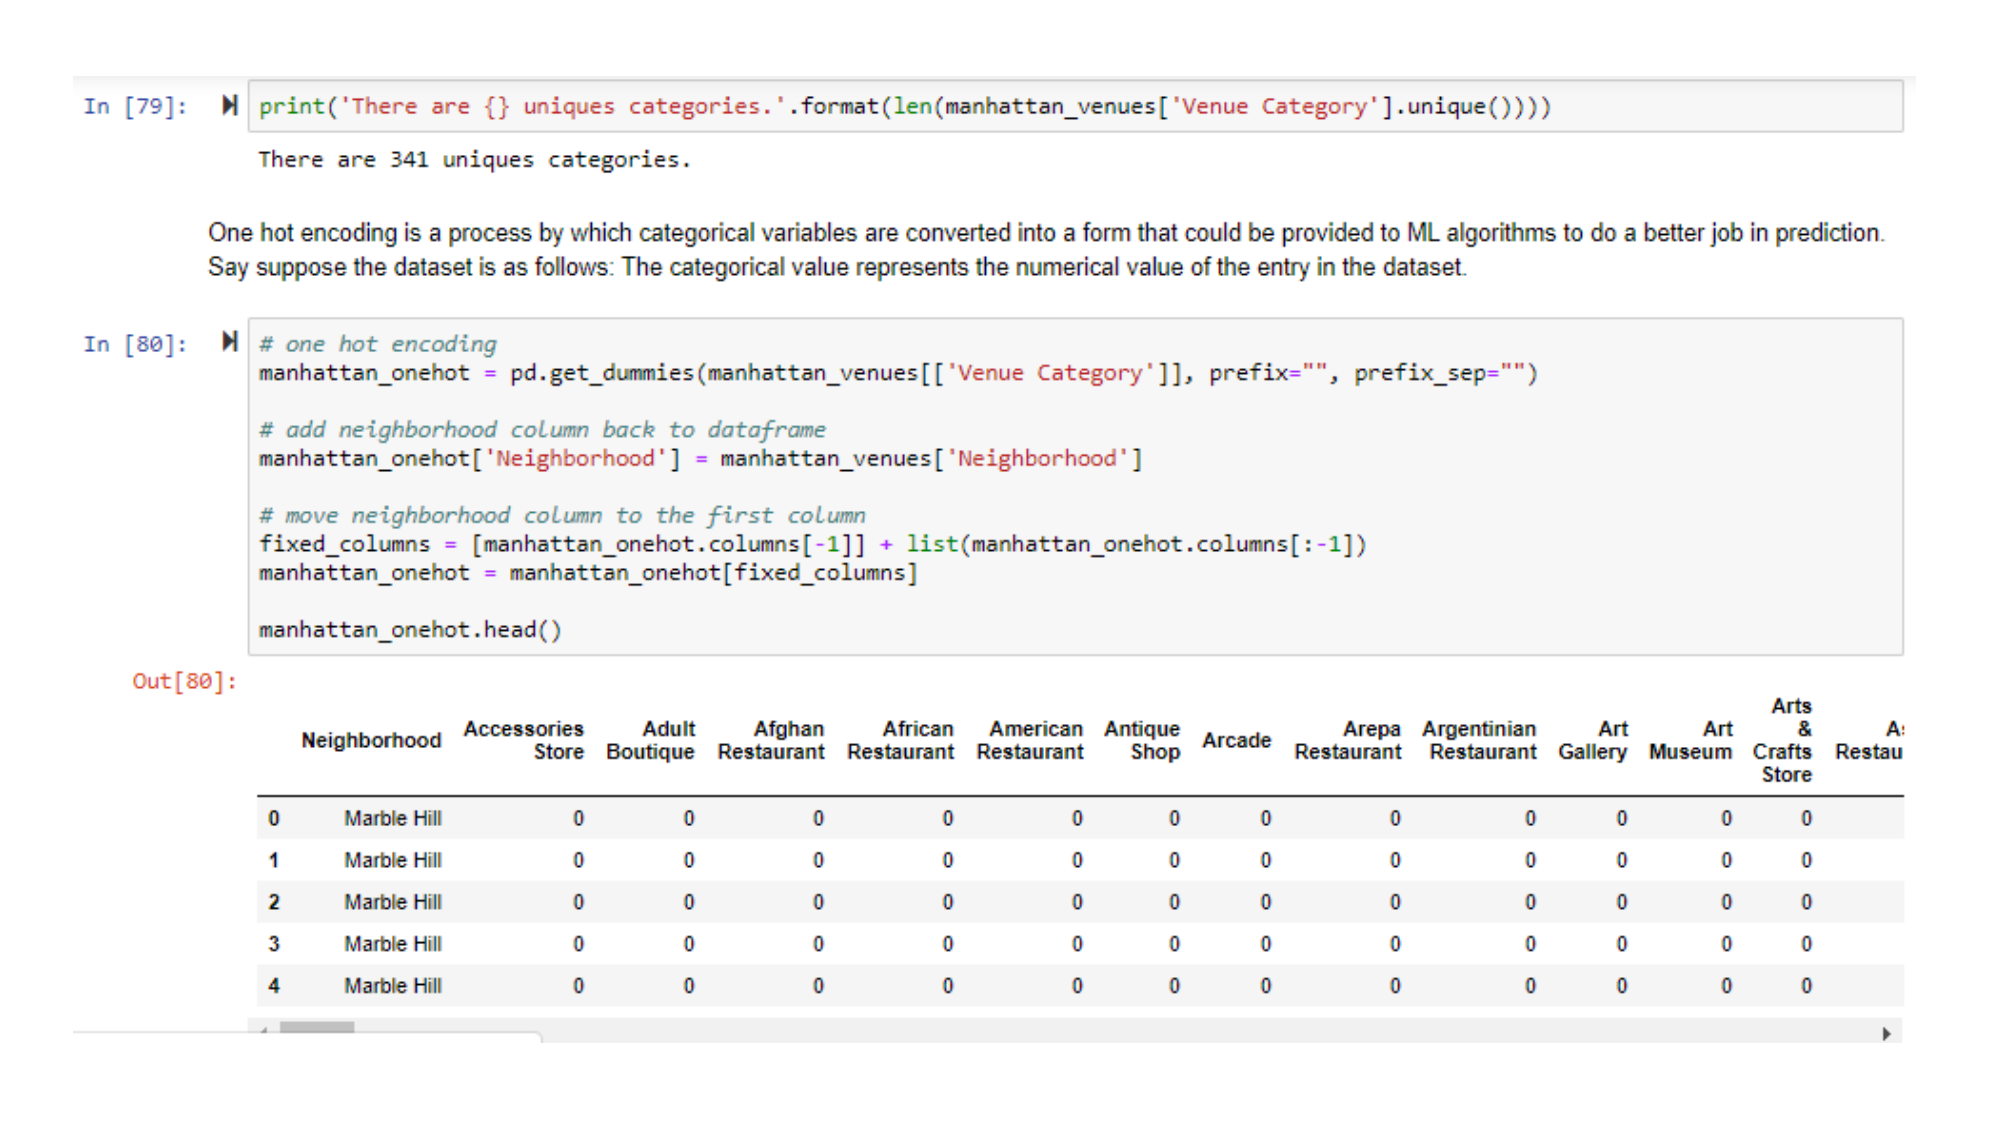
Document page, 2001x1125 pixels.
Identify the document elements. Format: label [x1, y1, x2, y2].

picture [73, 76, 1916, 1044]
